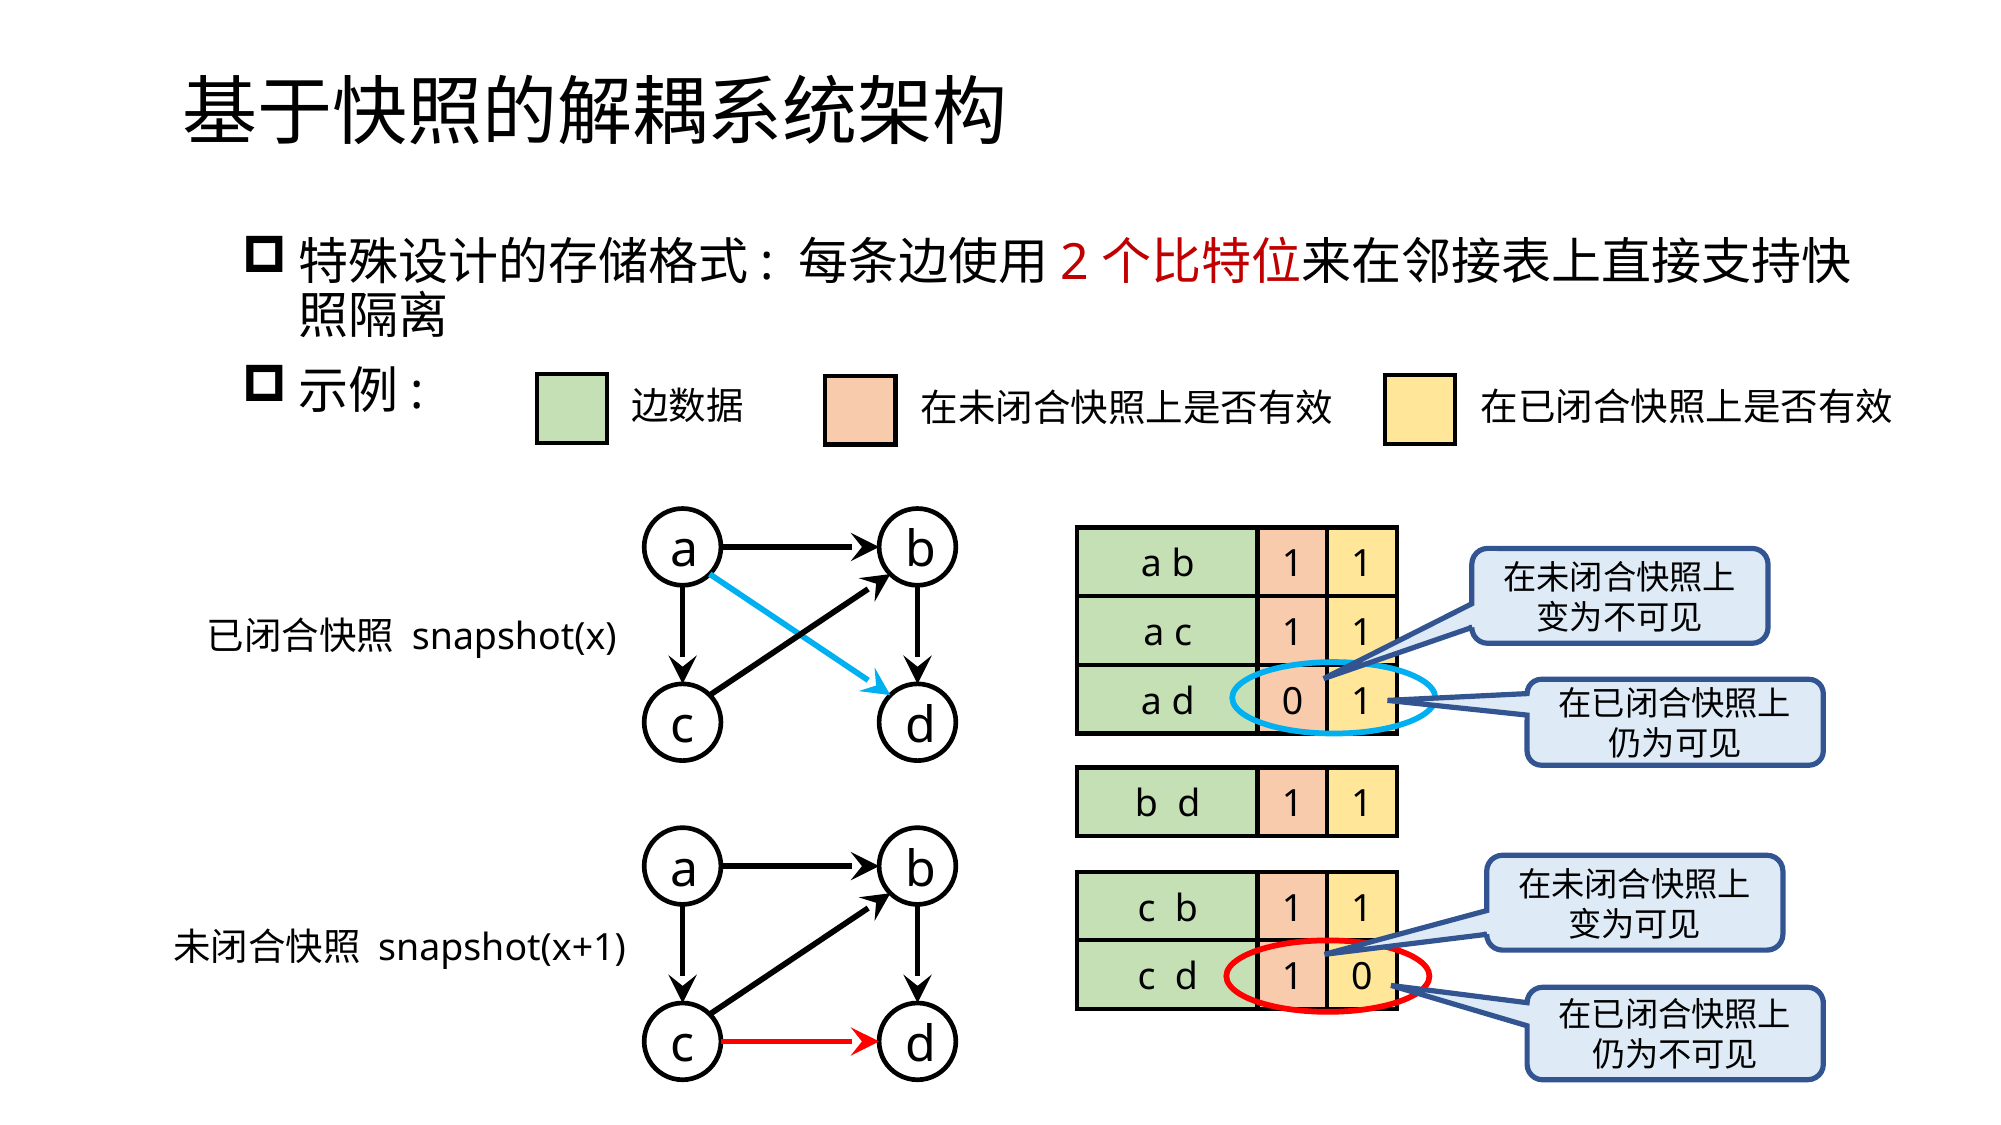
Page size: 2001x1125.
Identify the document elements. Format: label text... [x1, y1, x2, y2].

text_box 在未闭合快照上是否有效 [906, 376, 1349, 437]
text_box d [878, 682, 957, 762]
title 基于快照的解耦系统架构 [167, 53, 2000, 162]
text_box [1225, 939, 1431, 1013]
text_box c [643, 682, 722, 762]
text_box [1384, 374, 1456, 445]
text_box 1 [1256, 527, 1326, 595]
text_box 未闭合快照 snapshot(x+1) [158, 915, 642, 975]
text_box 1 [1256, 871, 1326, 939]
text_box 在未闭合快照上变为不可见 [1323, 547, 1770, 680]
text_box [824, 375, 897, 446]
text_box 0 [1374, 1004, 1398, 1010]
text_box 已闭合快照 snapshot(x) [192, 604, 632, 665]
text_box 在已闭合快照上是否有效 [1465, 375, 1909, 436]
text_box 1 [1326, 871, 1398, 939]
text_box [709, 574, 891, 696]
text_box [536, 373, 608, 444]
text_box 1 [1326, 766, 1398, 837]
text_box 1 [1256, 1003, 1281, 1010]
text_box 1 [1378, 664, 1398, 669]
text_box c [643, 1002, 722, 1081]
text_box 1 [1256, 595, 1326, 664]
text_box b [878, 826, 957, 906]
text_box b [878, 507, 957, 587]
text_box 1 [1326, 527, 1398, 595]
text_box 1 [1326, 595, 1398, 662]
text_box 1 [1373, 655, 1398, 664]
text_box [709, 893, 891, 1015]
text_box 在已闭合快照上仍为不可见 [1390, 984, 1825, 1081]
text_box 0 [1256, 722, 1309, 734]
text_box 1 [1359, 727, 1398, 734]
text_box 边数据 [616, 374, 759, 435]
text_box 1 [1256, 766, 1326, 837]
text_box [1231, 661, 1436, 735]
text_box a [643, 826, 722, 906]
text_box 在未闭合快照上变为可见 [1324, 854, 1784, 956]
text_box 特殊设计的存储格式: 每条边使用2个比特位来在邻接表上直接支持快照隔离 示例: [227, 229, 1906, 445]
text_box 在已闭合快照上仍为可见 [1387, 678, 1825, 767]
text_box a [643, 507, 722, 587]
text_box d [878, 1002, 957, 1081]
text_box 0 [1256, 664, 1290, 673]
text_box 1 [1256, 939, 1308, 949]
